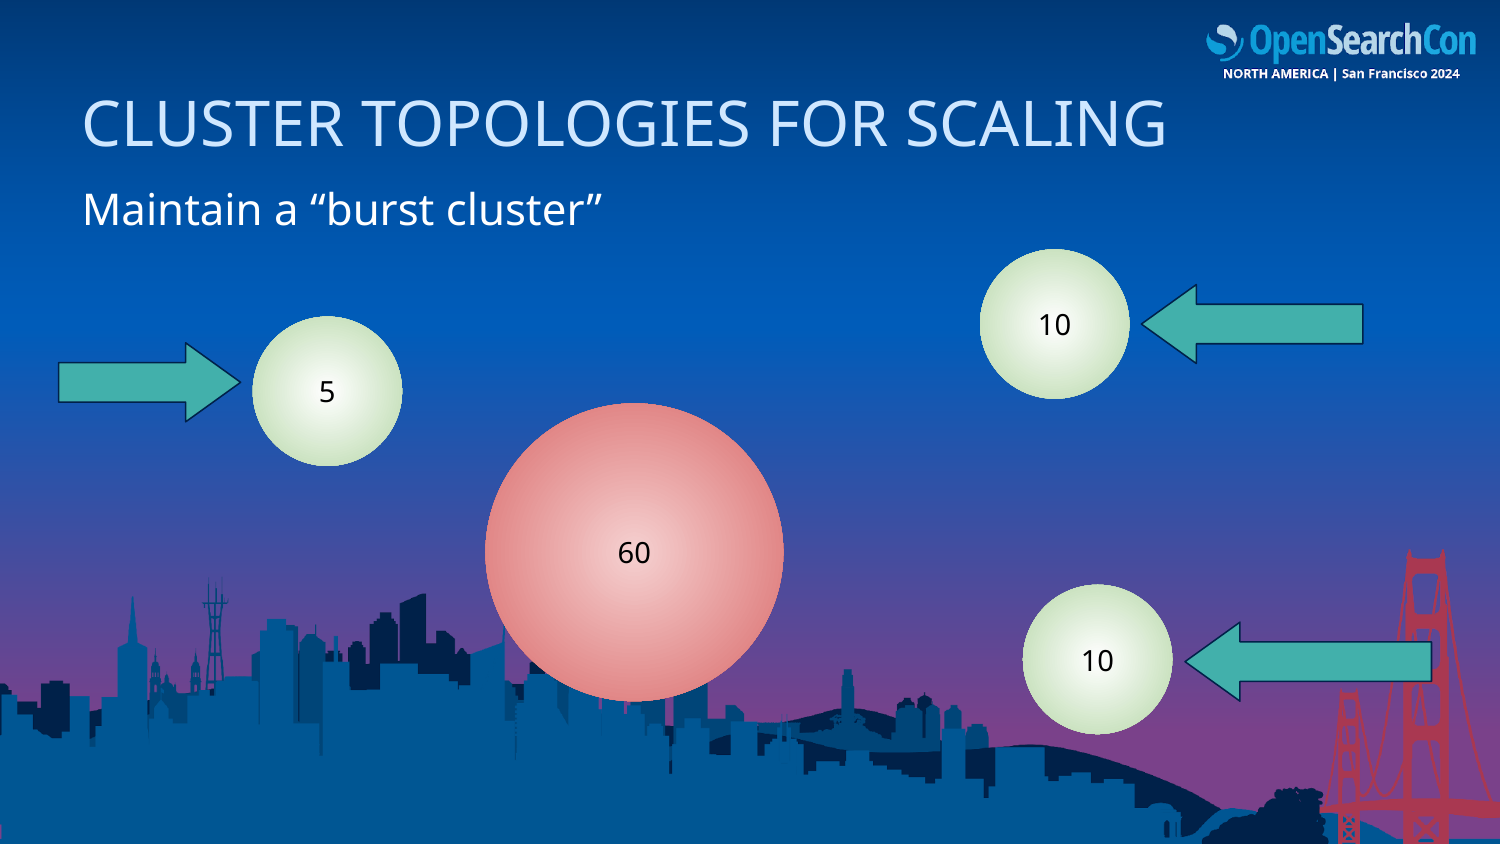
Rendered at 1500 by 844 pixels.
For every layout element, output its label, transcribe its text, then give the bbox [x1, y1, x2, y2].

title Cluster Topologies for Scaling [70, 69, 1346, 182]
picture [0, 0, 1500, 844]
text_box 10 [980, 249, 1130, 399]
text_box 5 [252, 316, 403, 466]
text_box [1141, 284, 1363, 364]
text_box [58, 342, 241, 422]
list Maintain a “burst cluster” [70, 182, 1346, 250]
text_box [1185, 622, 1432, 702]
text_box 60 [485, 403, 784, 702]
text_box 10 [1022, 584, 1173, 735]
